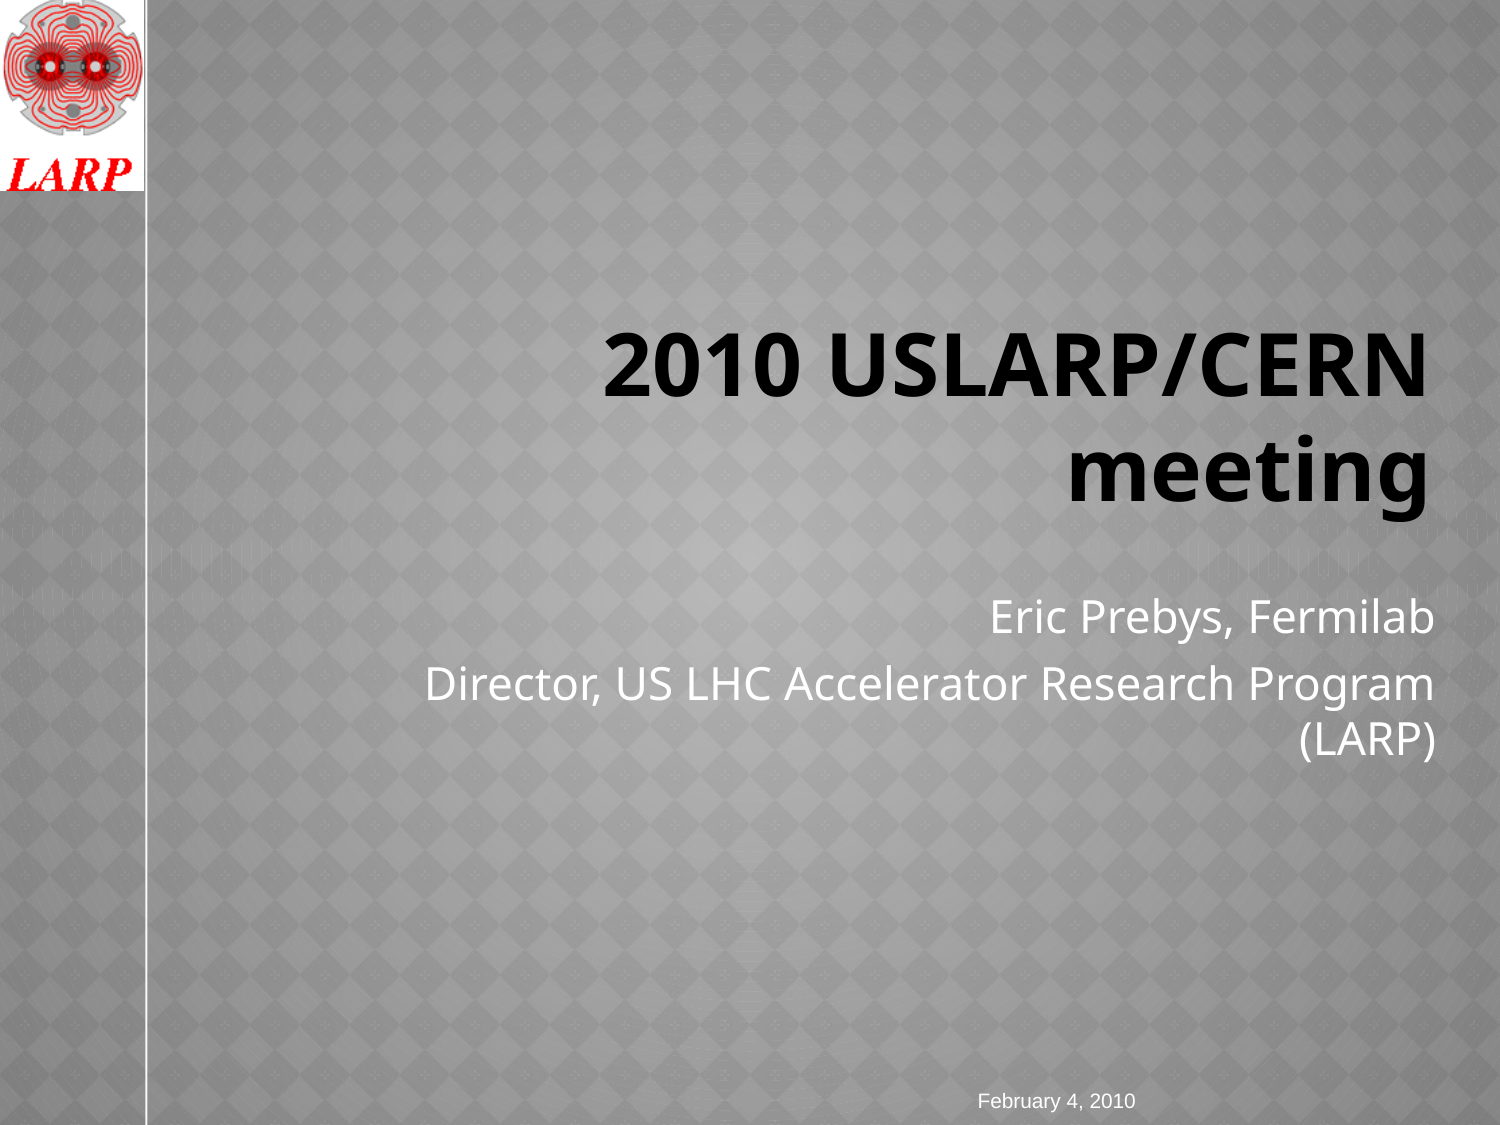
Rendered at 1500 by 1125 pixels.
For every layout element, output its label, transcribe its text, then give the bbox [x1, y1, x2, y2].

title 2010 USLARP/CERN meeting [406, 368, 1440, 519]
subtitle Eric Prebys, Fermilab Director, US LHC Accelerator Research Program (LARP) [330, 587, 1444, 769]
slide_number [963, 1075, 1292, 1114]
picture [0, 0, 144, 191]
